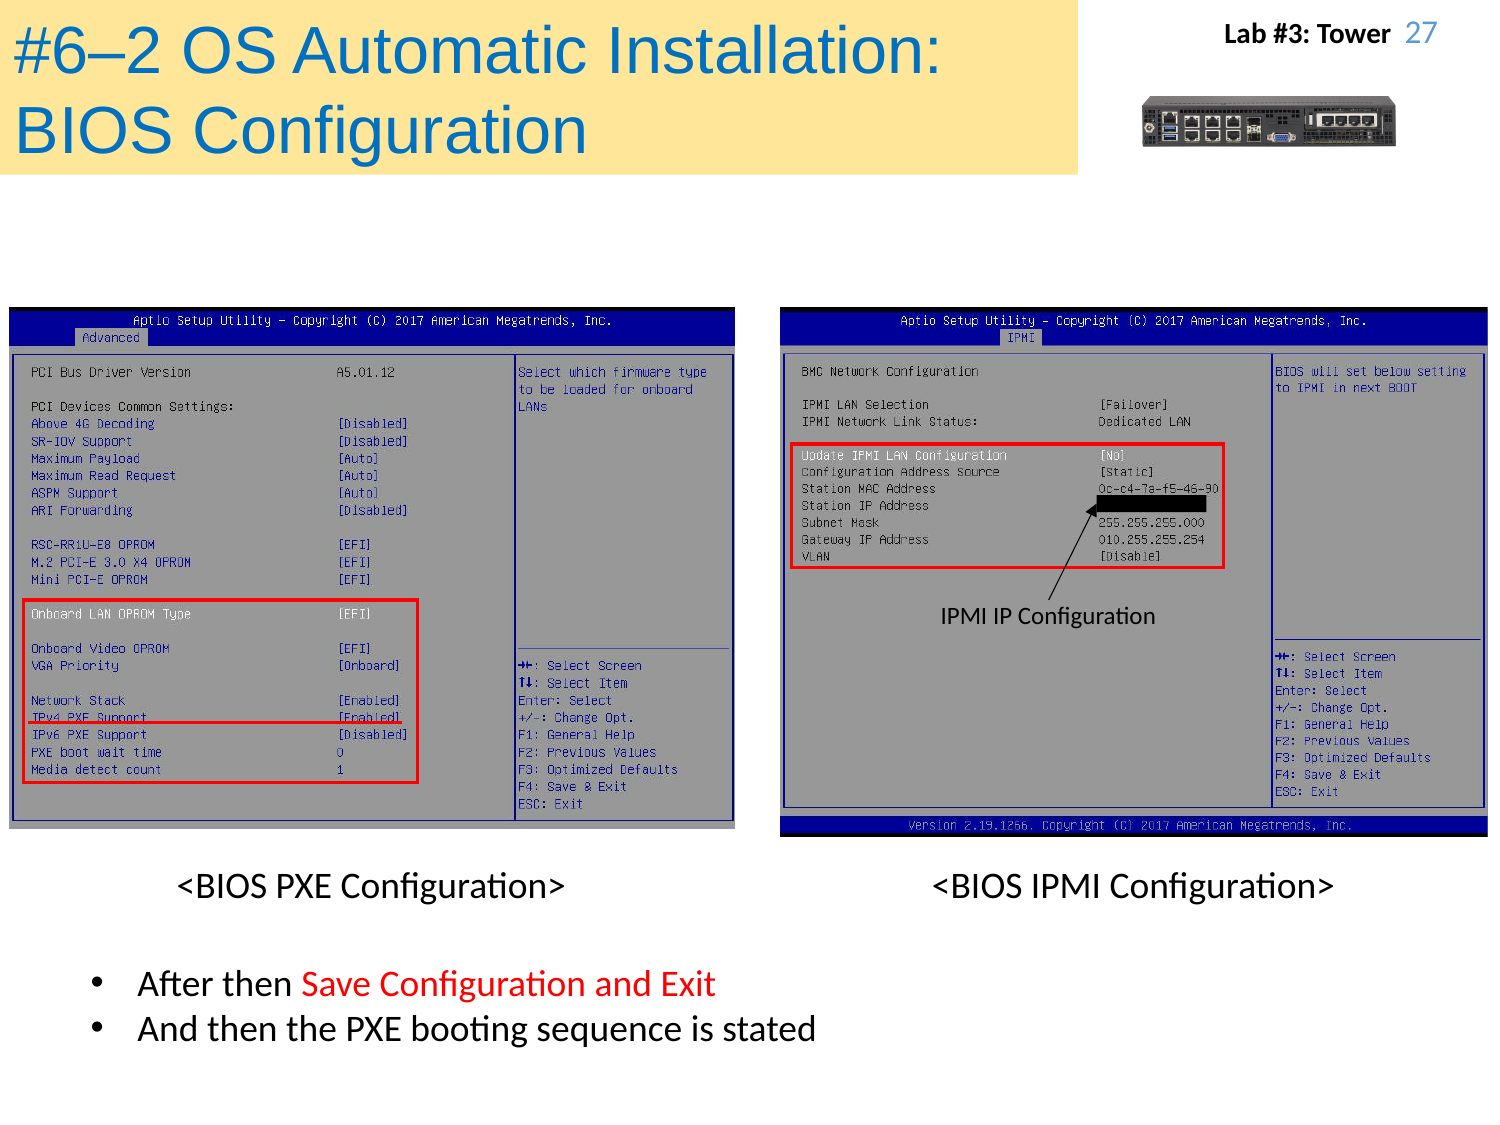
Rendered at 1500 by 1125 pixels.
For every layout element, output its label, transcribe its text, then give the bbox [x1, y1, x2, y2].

text_box #6–2 OS Automatic Installation: BIOS Configuration [0, 0, 1078, 175]
picture [780, 307, 1488, 837]
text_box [1048, 503, 1097, 600]
text_box After then Save Configuration and Exit And then the PXE booting sequence is stated [75, 951, 833, 1057]
text_box <BIOS IPMI Configuration> [917, 853, 1351, 914]
picture [1142, 96, 1396, 147]
text_box <BIOS PXE Configuration> [161, 853, 582, 914]
picture [9, 307, 735, 829]
